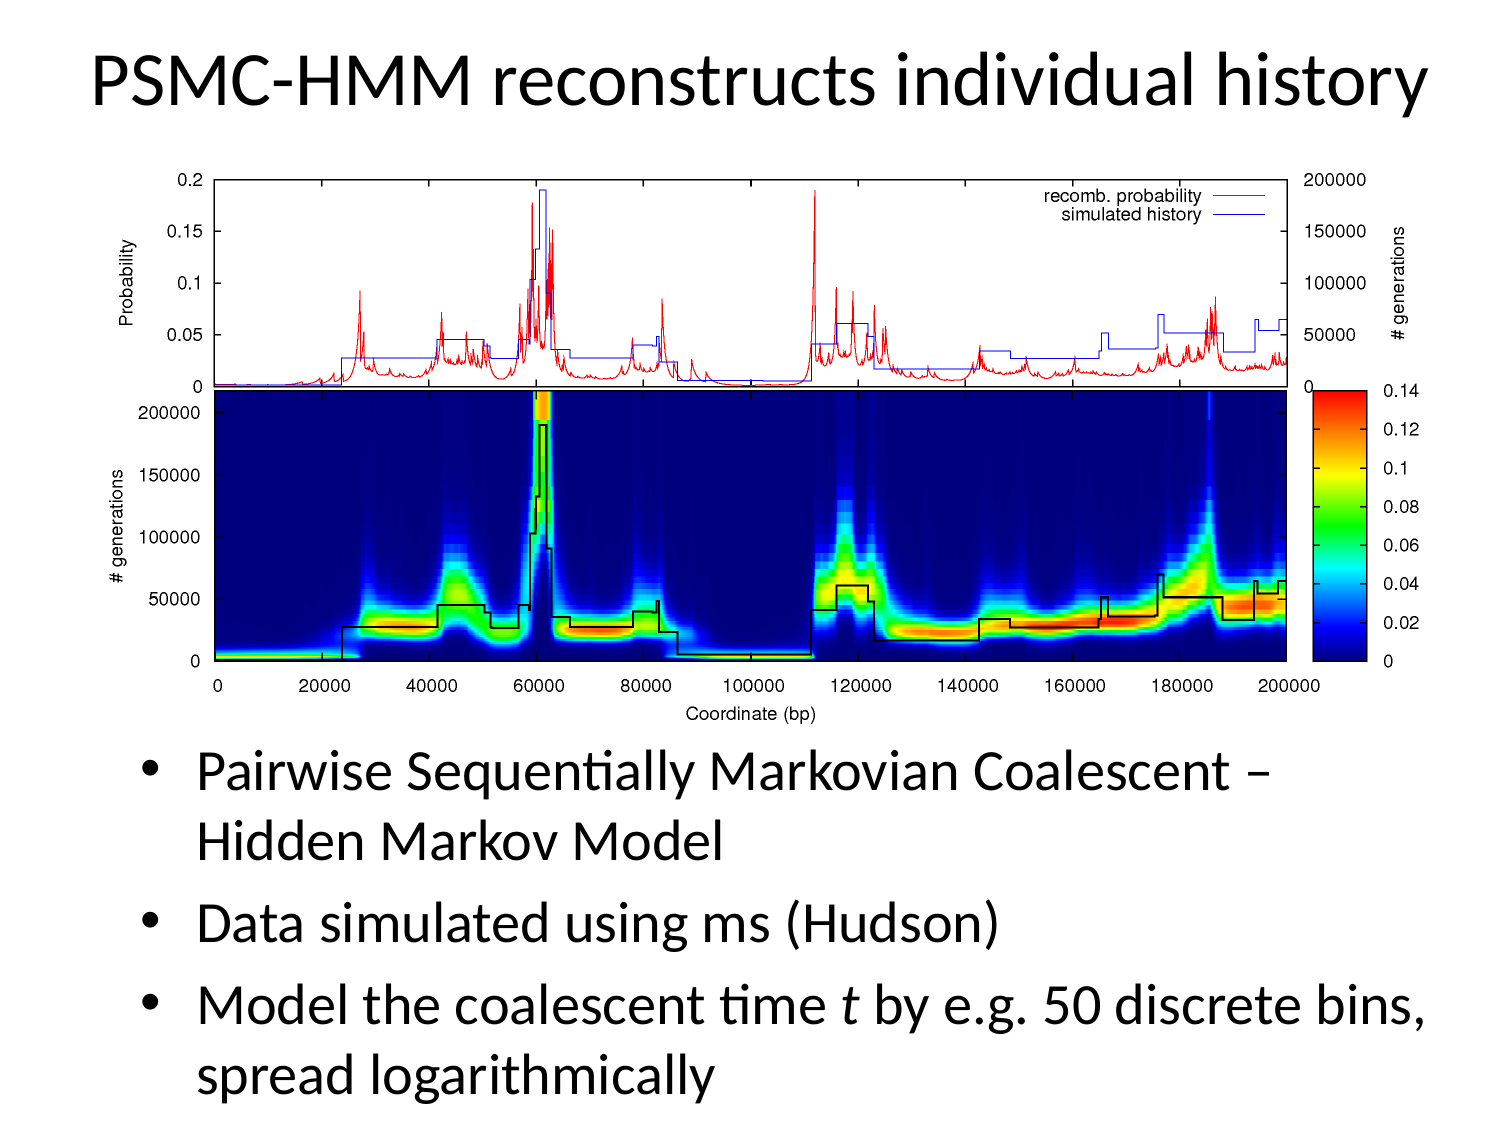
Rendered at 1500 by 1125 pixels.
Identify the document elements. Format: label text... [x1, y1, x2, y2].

list Pairwise Sequentially Markovian Coalescent – Hidden Markov Model Data simulated using ms (Hudson) Model the coalescent time t by e.g. 50 discrete bins, spread logarithmically [125, 763, 1463, 1122]
title PSMC-HMM reconstructs individual history [75, 11, 1463, 123]
picture [0, 124, 1500, 755]
